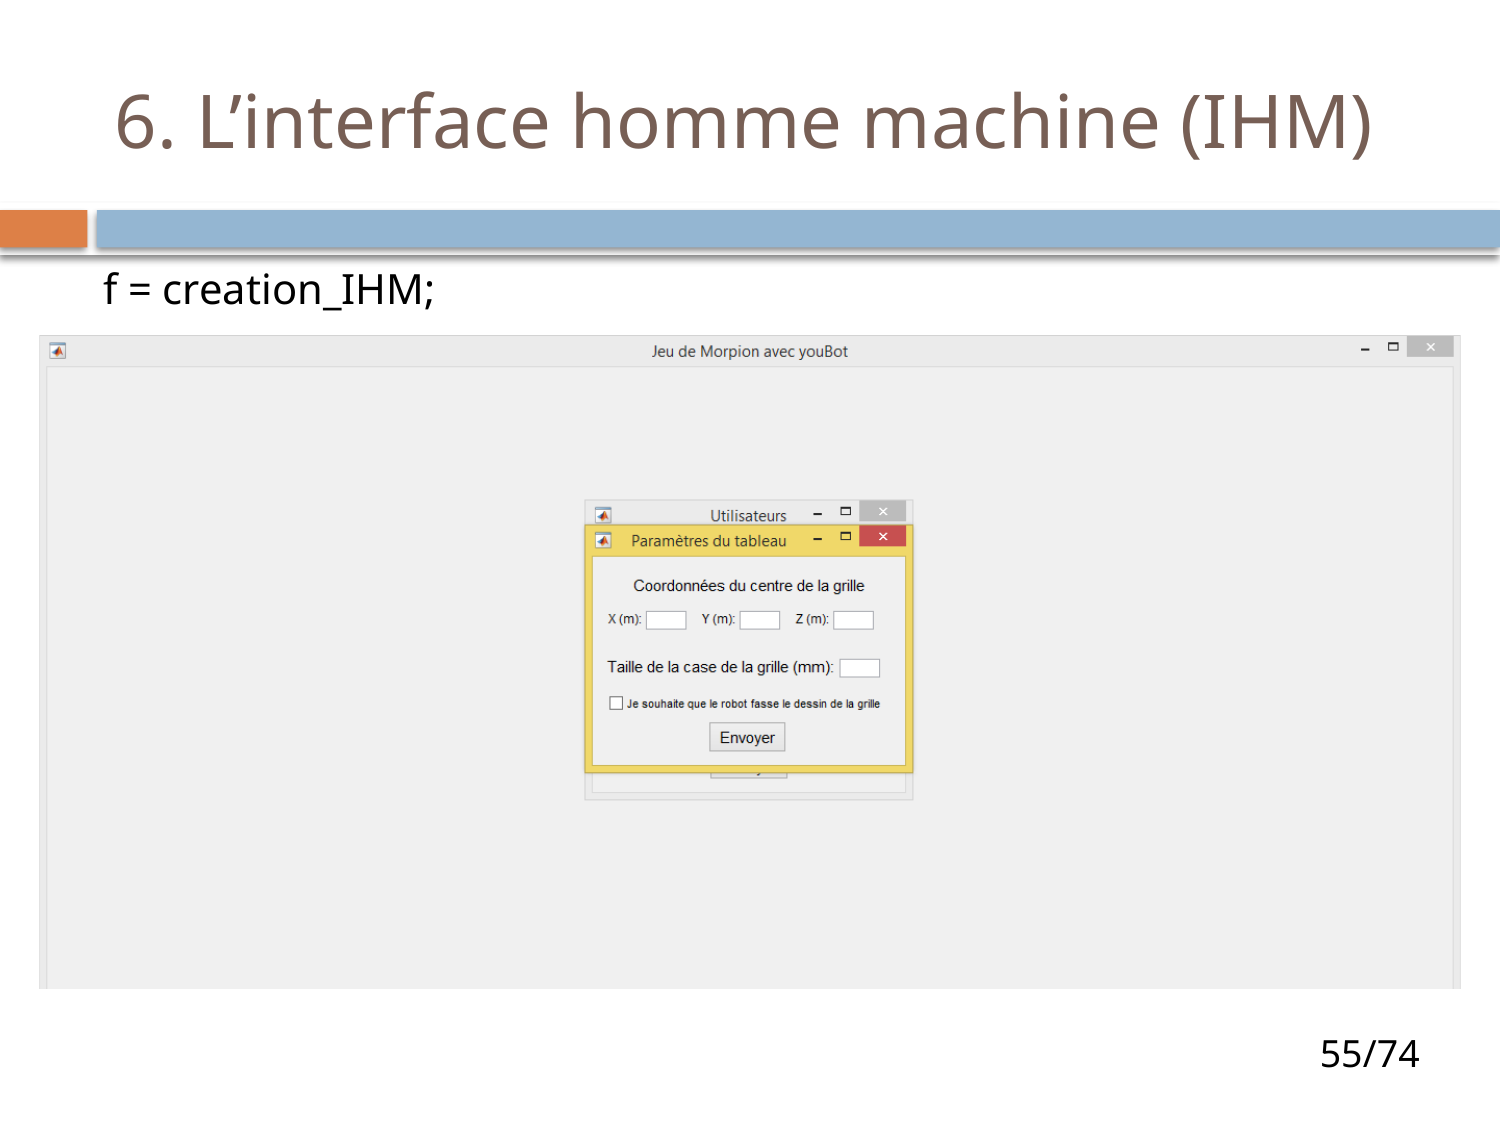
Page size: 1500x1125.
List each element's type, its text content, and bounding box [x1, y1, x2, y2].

picture [38, 335, 1461, 989]
text_box f = creation_IHM; [88, 255, 1353, 321]
title 6. L’interface homme machine (IHM) [99, 37, 1438, 200]
